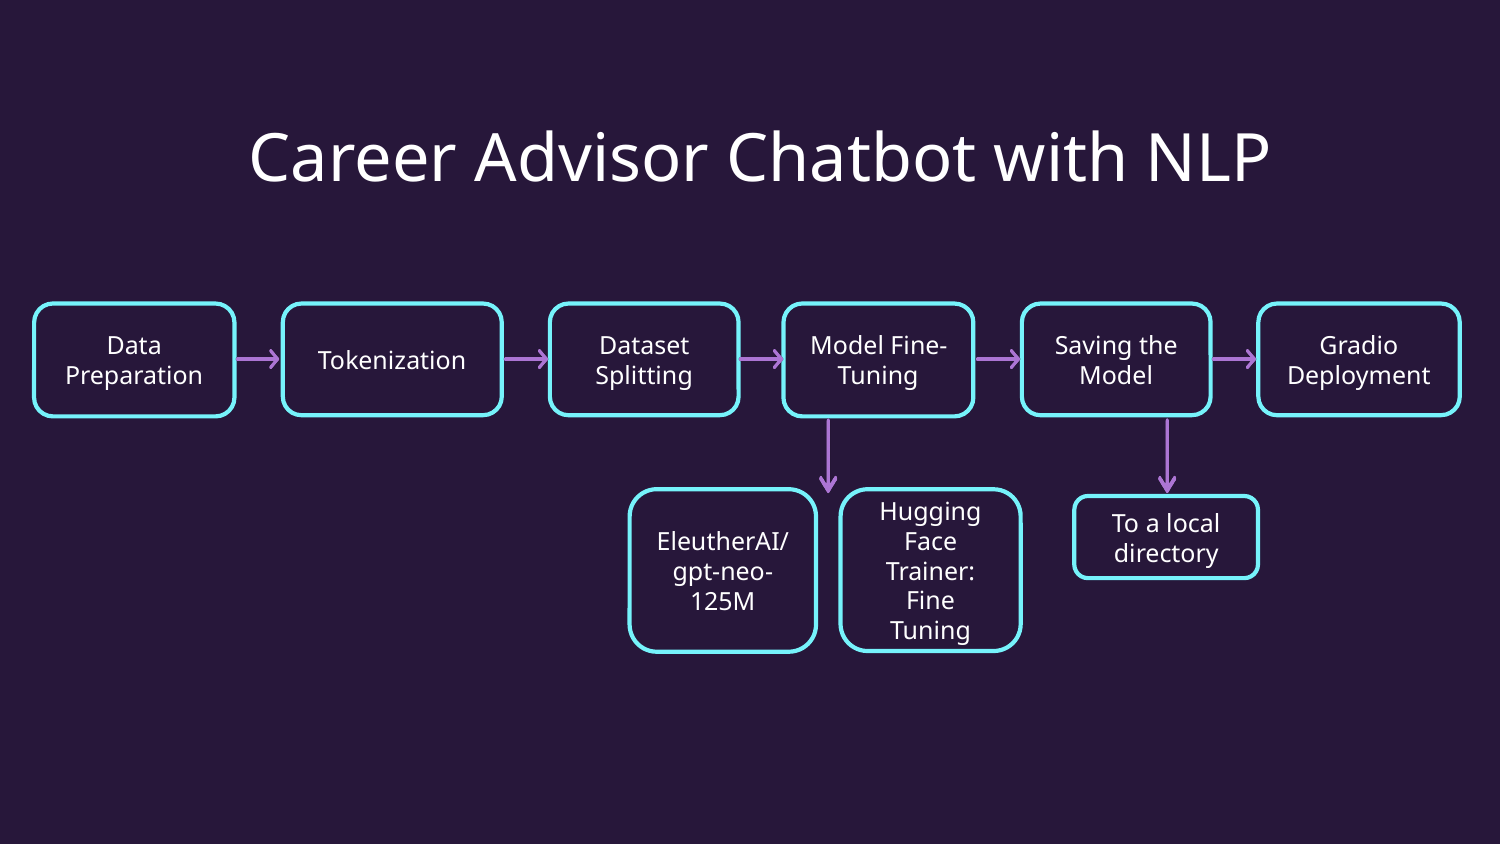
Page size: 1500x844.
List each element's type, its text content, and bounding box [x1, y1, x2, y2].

text_box To a local directory [1072, 493, 1261, 581]
text_box Gradio Deployment [1256, 301, 1462, 418]
picture [737, 331, 785, 387]
text_box Dataset Splitting [547, 301, 741, 418]
picture [233, 331, 282, 387]
text_box EleutherAI/gpt-neo-125M [627, 487, 819, 654]
picture [1210, 331, 1258, 387]
text_box Saving the Model [1019, 301, 1213, 418]
picture [974, 331, 1022, 387]
text_box Data Preparation [31, 301, 237, 419]
picture [788, 416, 869, 496]
text_box Model Fine-Tuning [781, 301, 976, 419]
picture [1127, 416, 1207, 496]
text_box Tokenization [280, 301, 504, 418]
text_box Hugging Face Trainer: Fine Tuning [838, 487, 1023, 654]
picture [502, 331, 550, 387]
title Career Advisor Chatbot with NLP [129, 100, 1393, 195]
